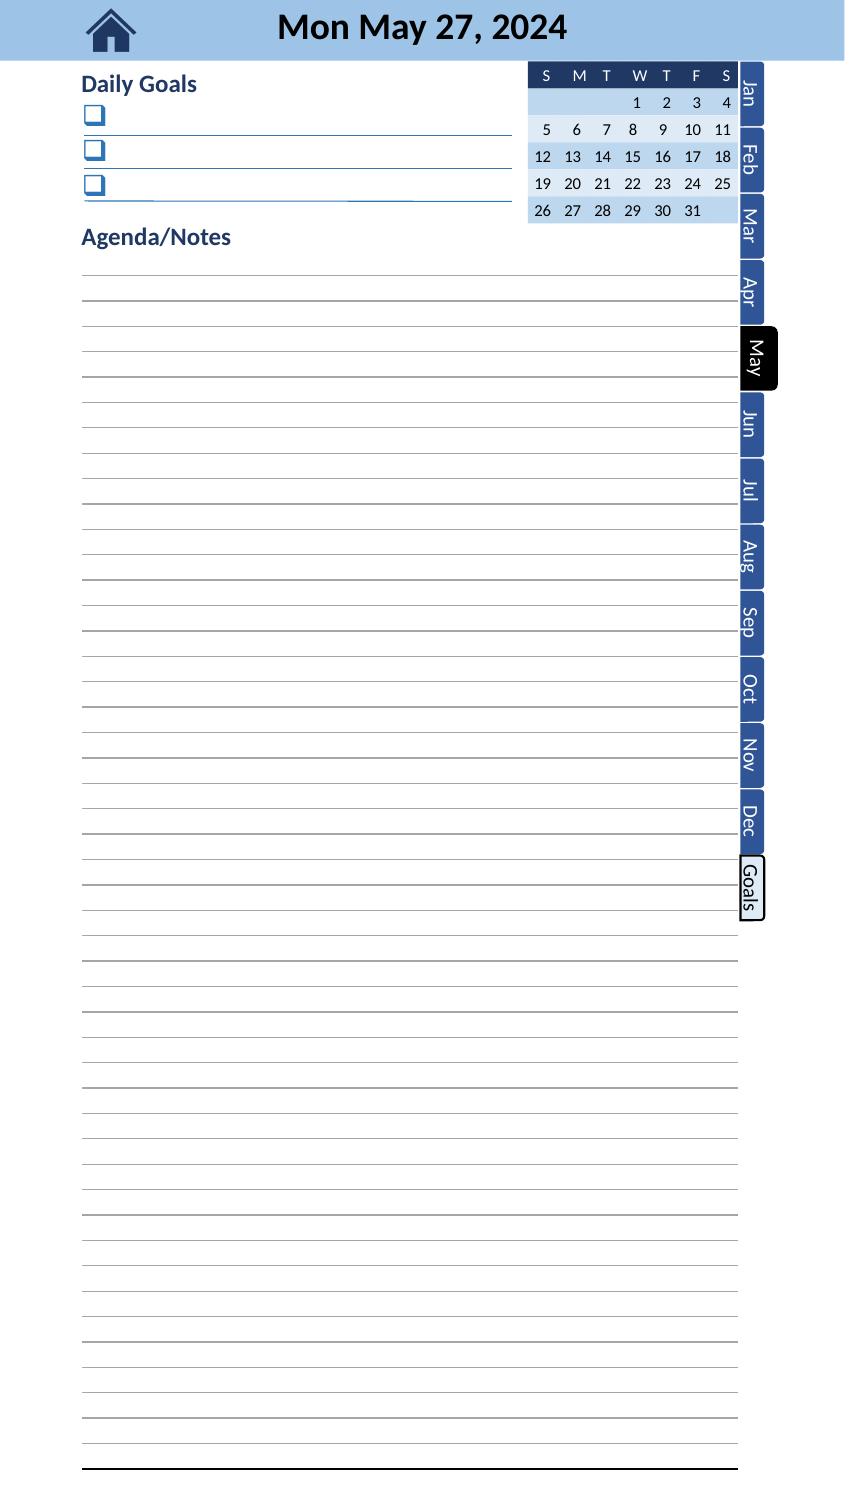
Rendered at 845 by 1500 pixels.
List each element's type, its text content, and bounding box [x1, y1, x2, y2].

list Mon May 27, 2024 [190, 0, 655, 61]
picture [82, 1, 140, 59]
